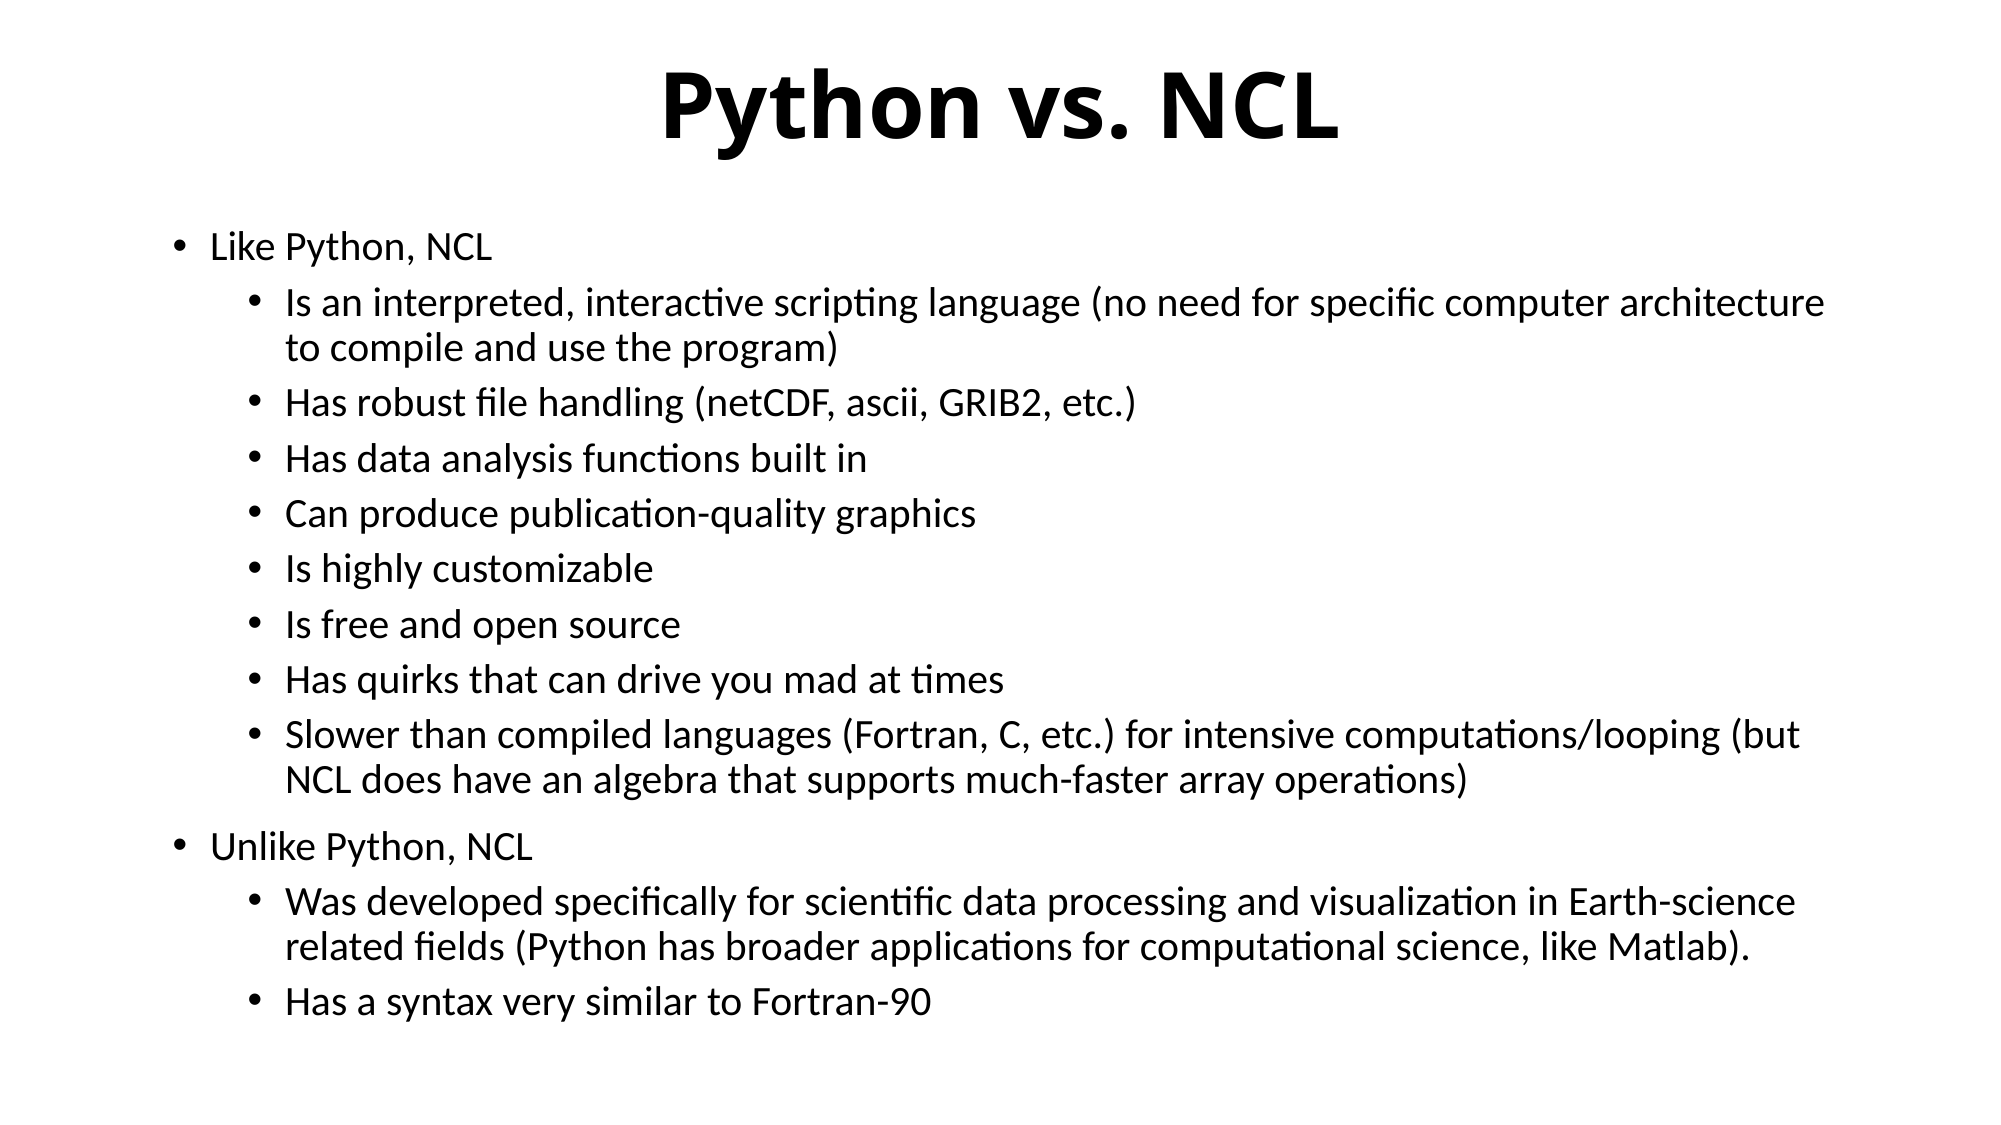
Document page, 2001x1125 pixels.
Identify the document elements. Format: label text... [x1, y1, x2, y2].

list Like Python, NCL Is an interpreted, interactive scripting language (no need for specific computer architecture to compile and use the program) Has robust file handling (netCDF, ascii, GRIB2, etc.) Has data analysis functions built in Can produce publication-quality graphics Is highly customizable Is free and open source Has quirks that can drive you mad at times Slower than compiled languages (Fortran, C, etc.) for intensive computations/looping (but NCL does have an algebra that supports much-faster array operations) Unlike Python, NCL Was developed specifically for scientific data processing and visualization in Earth-science related fields (Python has broader applications for computational science, like Matlab). Has a syntax very similar to Fortran-90 [157, 217, 1843, 1053]
title Python vs. NCL [137, 0, 1863, 218]
